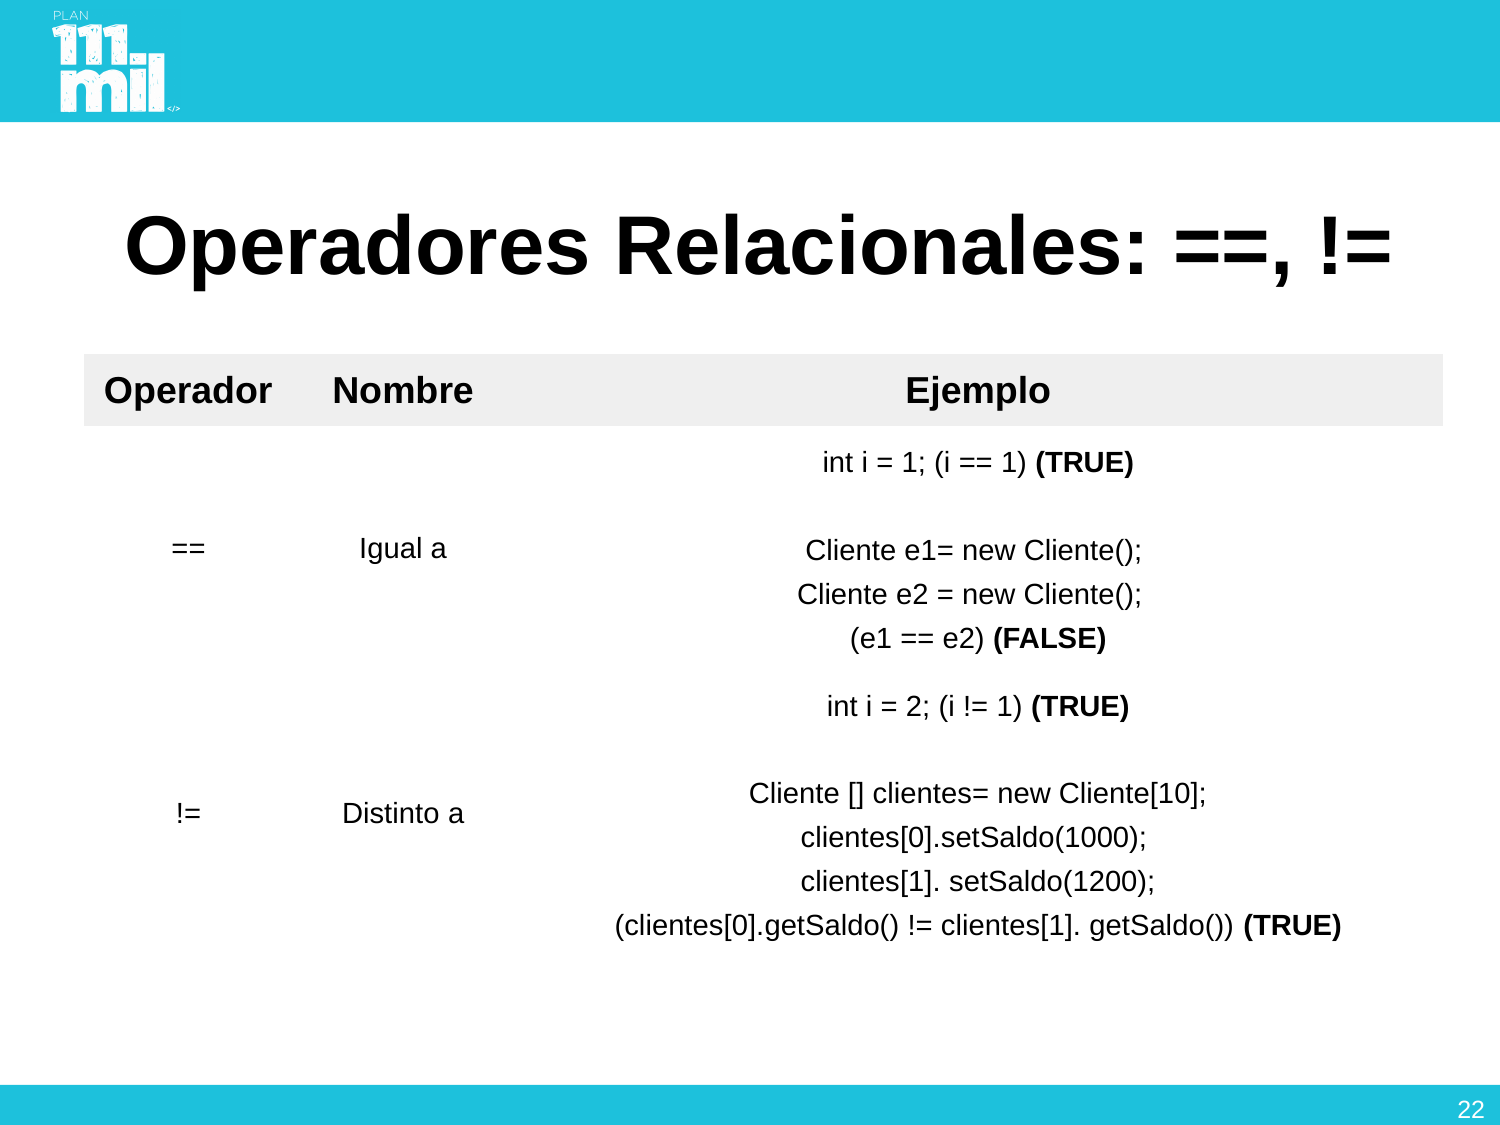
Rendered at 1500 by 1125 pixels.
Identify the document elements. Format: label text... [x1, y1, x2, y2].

table_cell Distinto a [293, 670, 514, 957]
table_header Ejemplo [514, 354, 1443, 426]
slide_number 21 [1162, 1078, 1500, 1125]
table_cell == [84, 426, 293, 670]
table_header Operador [84, 354, 293, 426]
table_cell Igual a [293, 426, 514, 670]
table_header Nombre [293, 354, 514, 426]
table_cell != [84, 670, 293, 957]
table_cell int i = 2; (i != 1) (TRUE) Cliente [] clientes= new Cliente[10]; clientes[0].setSaldo(1000); clientes[1]. setSaldo(1200); (clientes[0].getSaldo() != clientes[1]. getSaldo()) (TRUE) [514, 670, 1443, 957]
title Operadores Relacionales: ==, != [100, 147, 1418, 348]
table_cell int i = 1; (i == 1) (TRUE) Cliente e1= new Cliente(); Cliente e2 = new Cliente(); (e1 == e2) (FALSE) [514, 426, 1443, 670]
